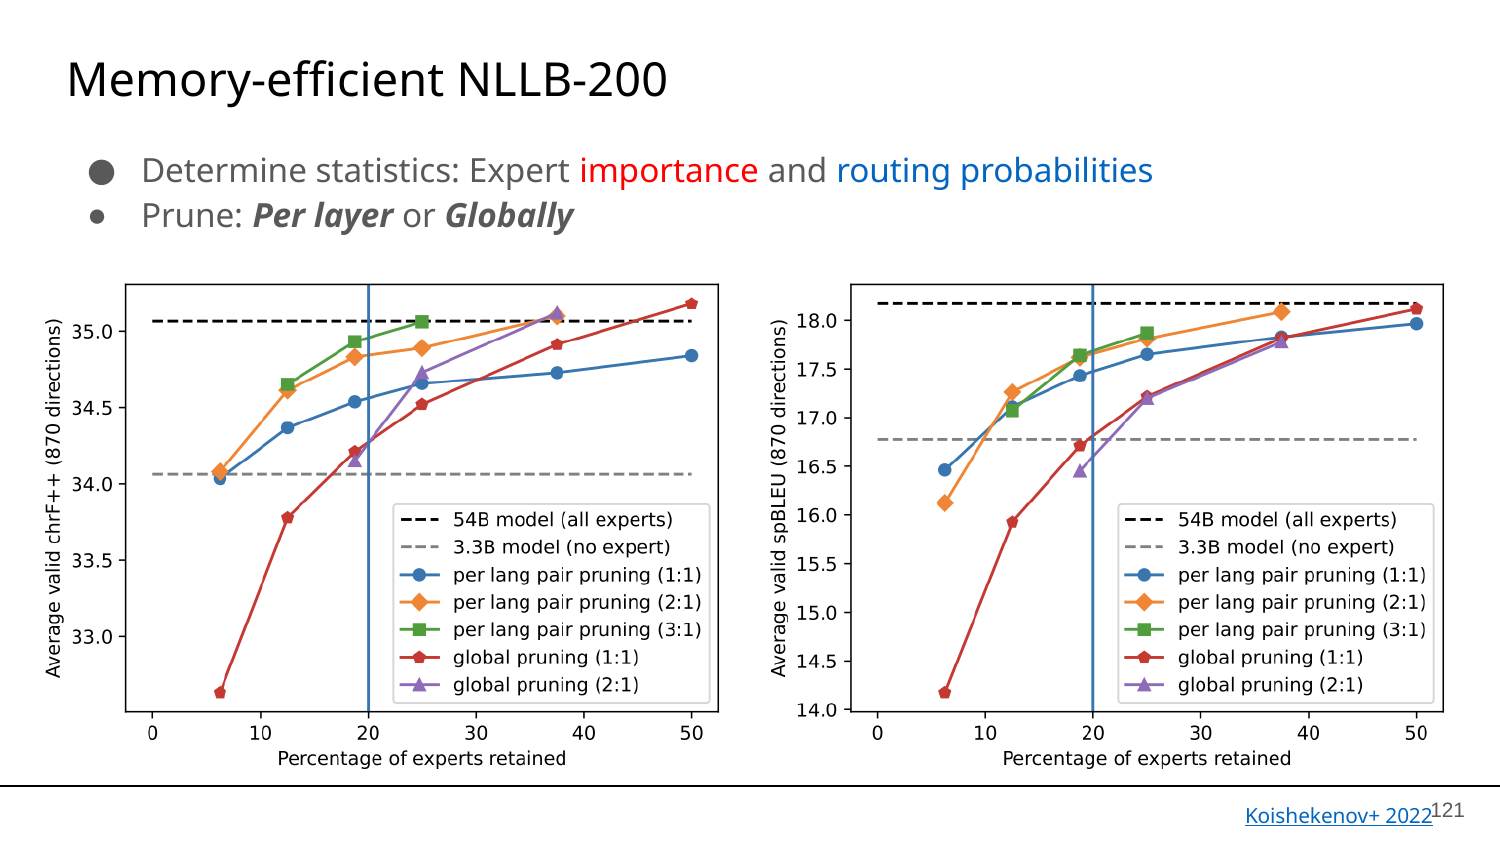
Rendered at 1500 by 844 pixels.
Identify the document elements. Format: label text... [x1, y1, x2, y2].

list Determine statistics: Expert importance and routing probabilities Prune: Per layer or Globally [51, 127, 1449, 258]
title Memory-efficient NLLB-200 [51, 33, 1449, 127]
text_box Koishekenov+ 2022 [955, 795, 1448, 844]
picture [0, 259, 1500, 785]
slide_number ‹#› [1389, 795, 1480, 842]
